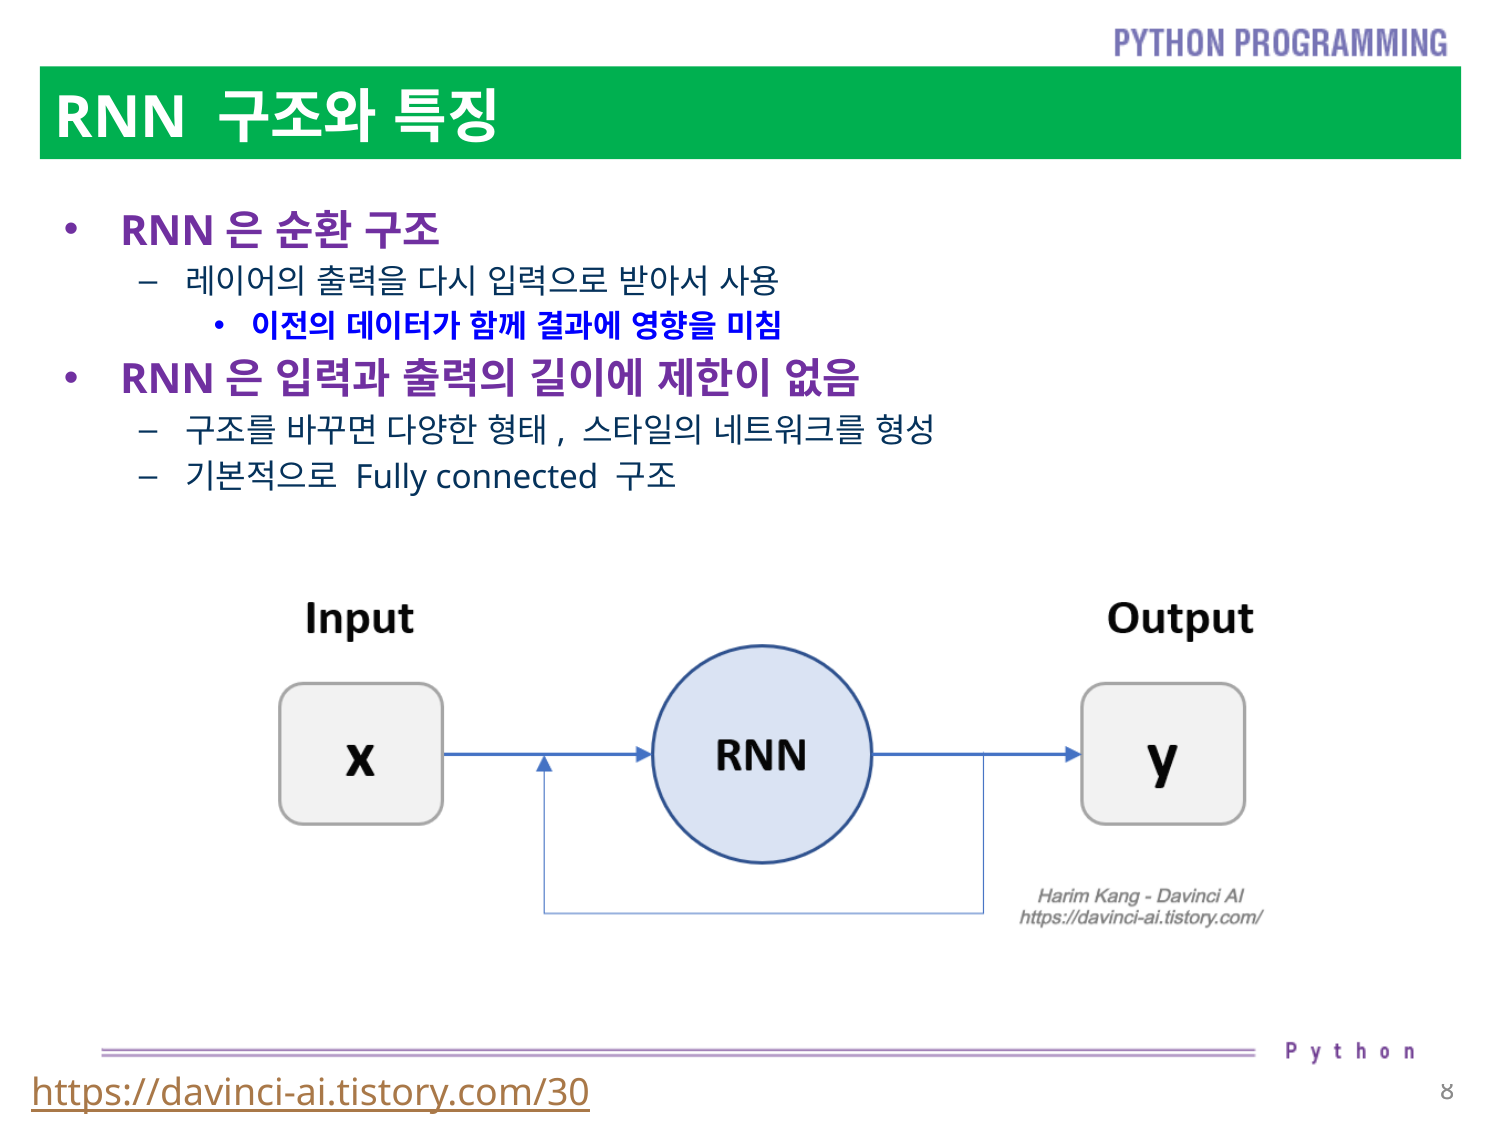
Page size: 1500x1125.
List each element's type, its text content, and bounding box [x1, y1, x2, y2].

title RNN 구조와 특징 [39, 76, 1444, 152]
text_box https://davinci-ai.tistory.com/30 [16, 1061, 606, 1125]
picture [18, 1020, 1483, 1084]
list RNN은 순환 구조 레이어의 출력을 다시 입력으로 받아서 사용 이전의 데이터가 함께 결과에 영향을 미침 RNN은 입력과 출력의 길이에 제한이 없음 구조를 바꾸면 다양한 형태, 스타일의 네트워크를 형성 기본적으로 Fully connected 구조 [48, 195, 1461, 1041]
slide_number 8 [1119, 1071, 1470, 1112]
picture [1106, 13, 1462, 66]
picture [235, 569, 1295, 951]
